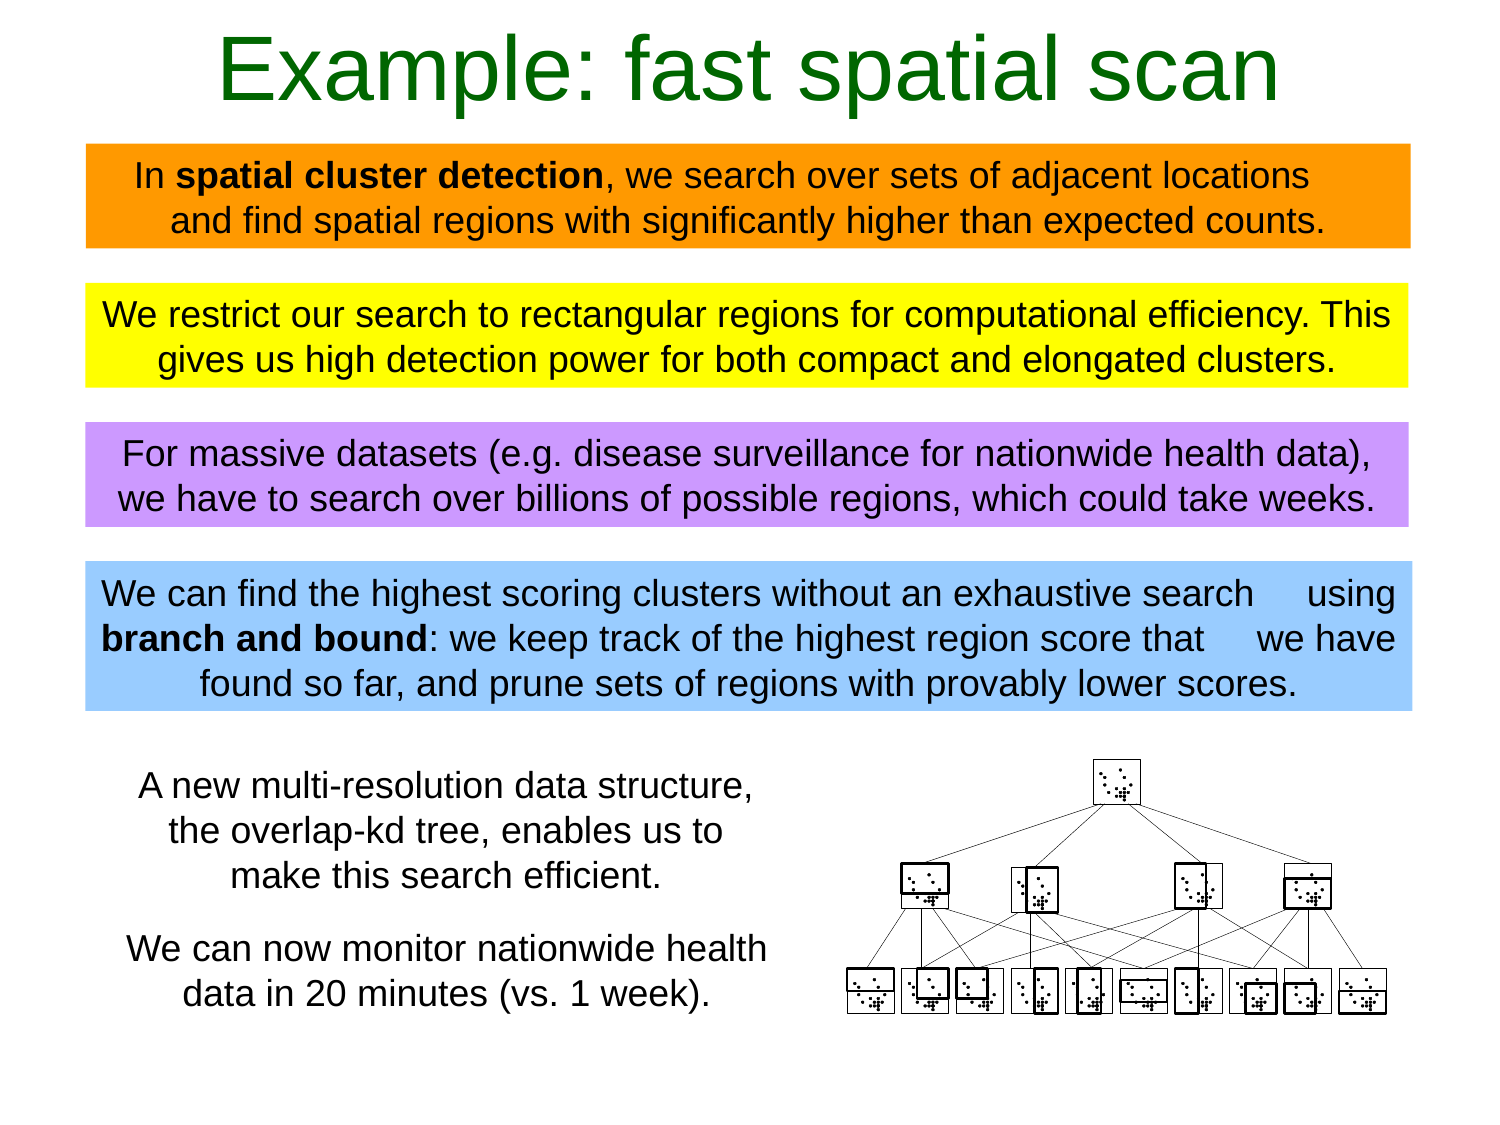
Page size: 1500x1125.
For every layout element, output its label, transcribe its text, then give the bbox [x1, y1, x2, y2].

picture [844, 757, 1390, 1016]
text_box Example: fast spatial scan [74, 12, 1425, 127]
text_box We restrict our search to rectangular regions for computational efficiency. This gives us high detection power for both compact and elongated clusters. [85, 282, 1409, 388]
text_box A new multi-resolution data structure, the overlap-kd tree, enables us to make this search efficient. [121, 753, 771, 904]
text_box In spatial cluster detection, we search over sets of adjacent locations and find spatial regions with significantly higher than expected counts. [85, 143, 1411, 249]
text_box We can now monitor nationwide health data in 20 minutes (vs. 1 week). [110, 916, 784, 1022]
text_box For massive datasets (e.g. disease surveillance for nationwide health data), we have to search over billions of possible regions, which could take weeks. [85, 422, 1409, 527]
text_box We can find the highest scoring clusters without an exhaustive search using branch and bound: we keep track of the highest region score that we have found so far, and prune sets of regions with provably lower scores. [85, 561, 1413, 711]
